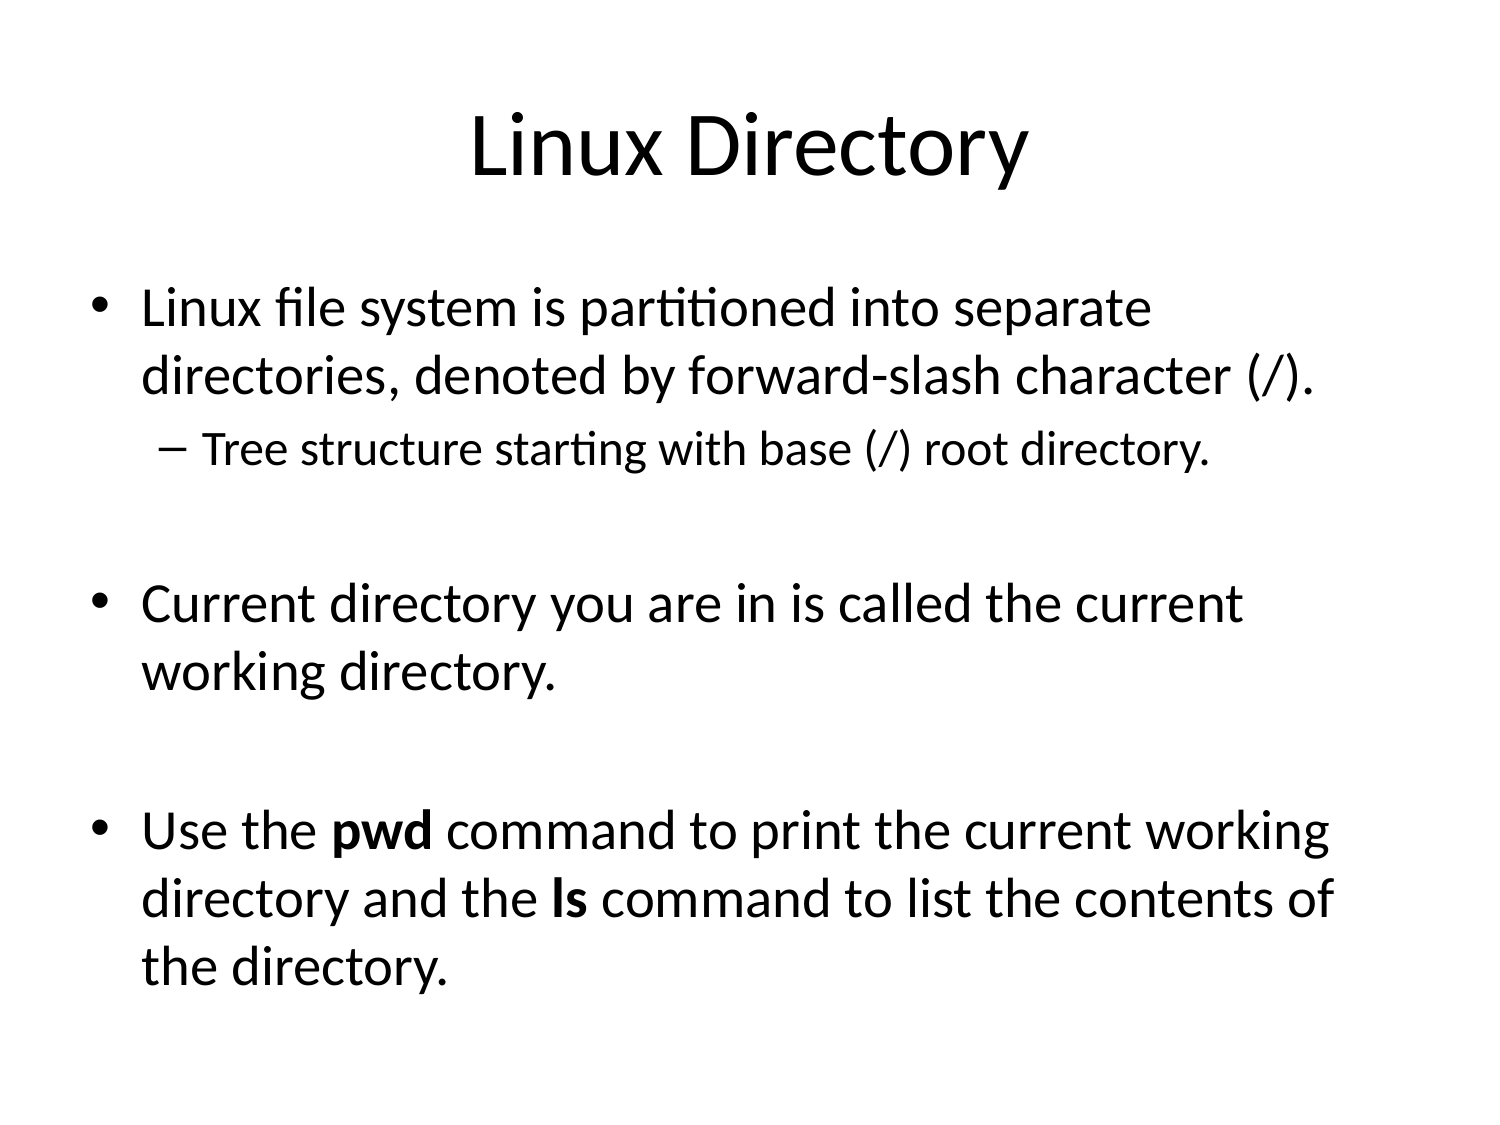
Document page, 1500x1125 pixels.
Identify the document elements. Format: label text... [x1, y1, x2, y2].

title Linux Directory [75, 45, 1425, 233]
list Linux file system is partitioned into separate directories, denoted by forward-slash character (/). Tree structure starting with base (/) root directory. Current directory you are in is called the current working directory. Use the pwd command to print the current working directory and the ls command to list the contents of the directory. [75, 262, 1425, 1005]
